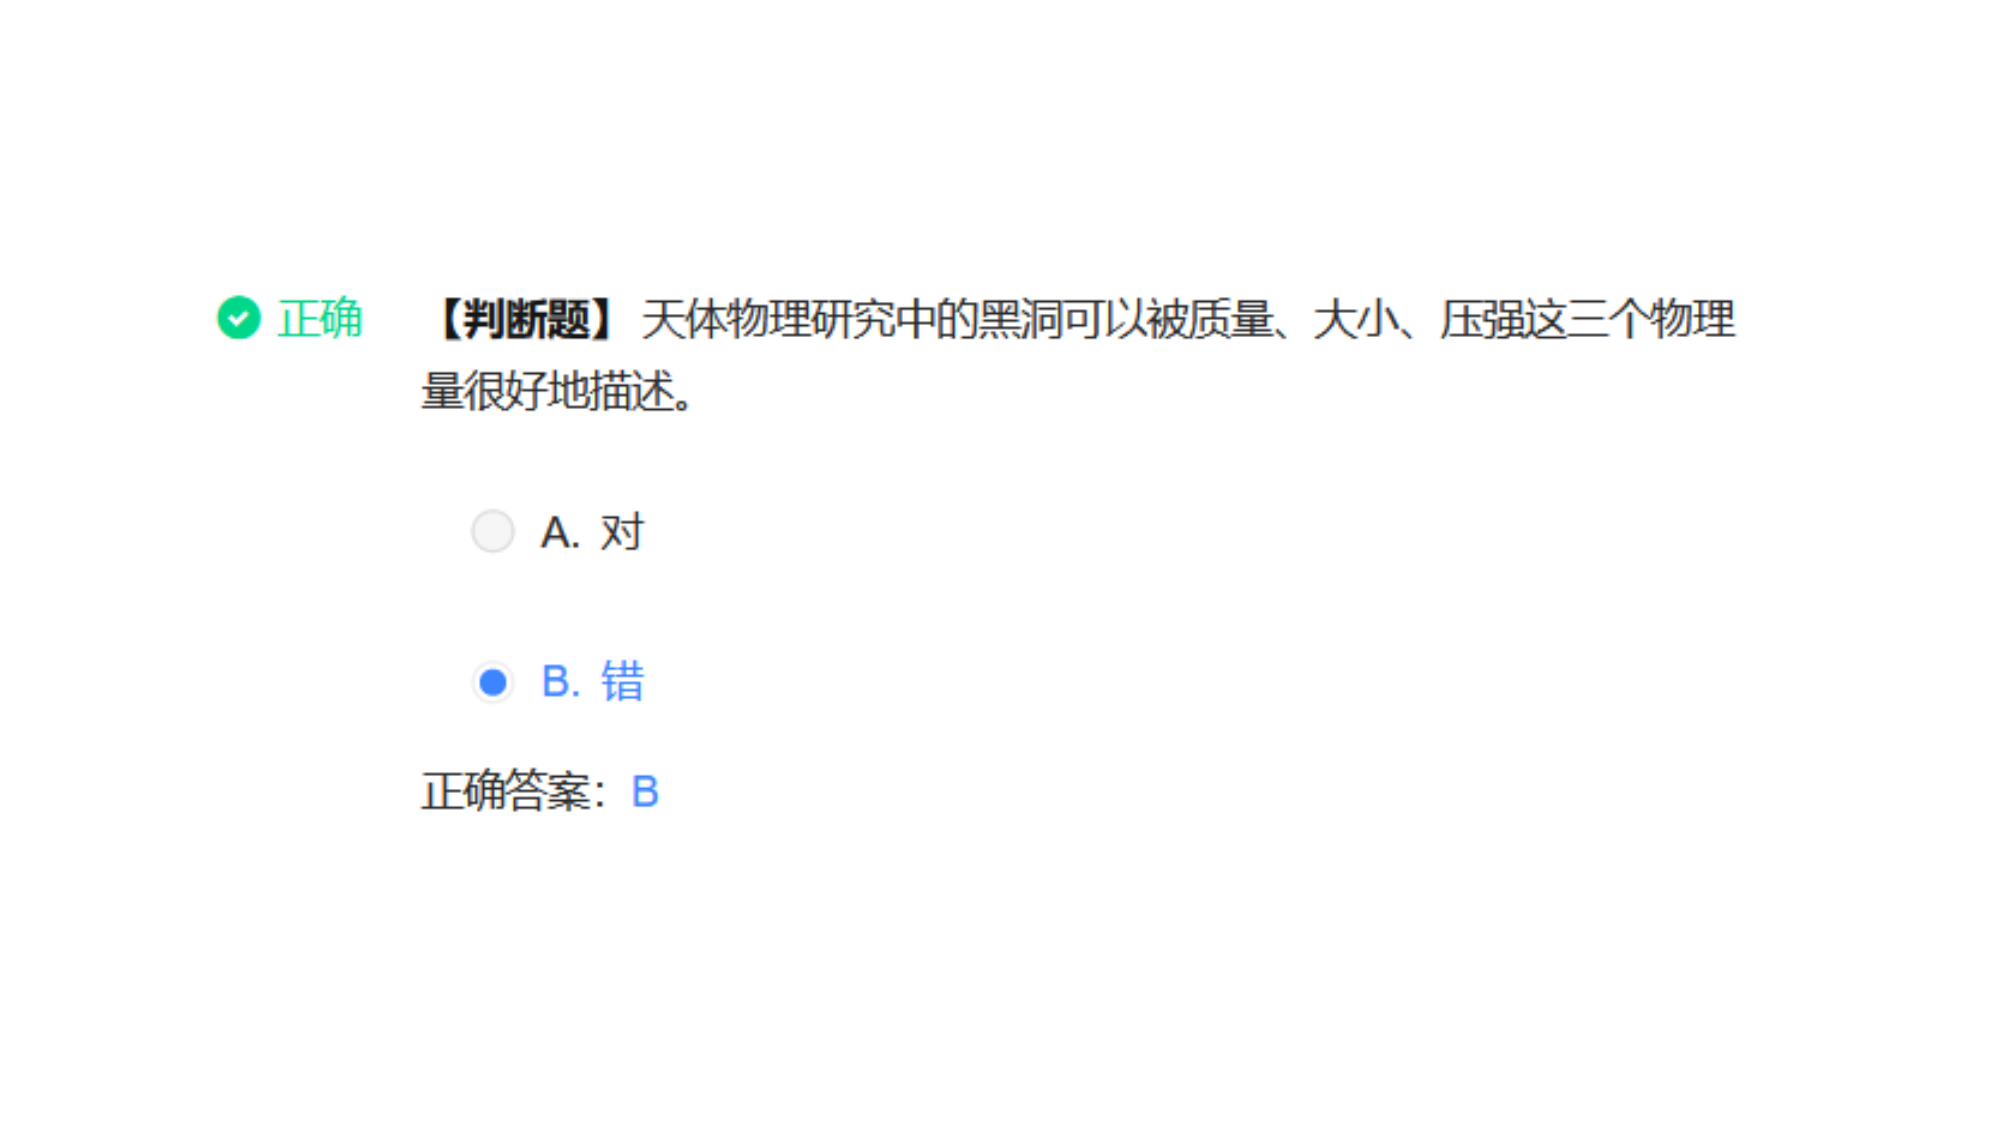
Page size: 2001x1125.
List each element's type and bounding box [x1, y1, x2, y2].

picture [207, 241, 1793, 884]
